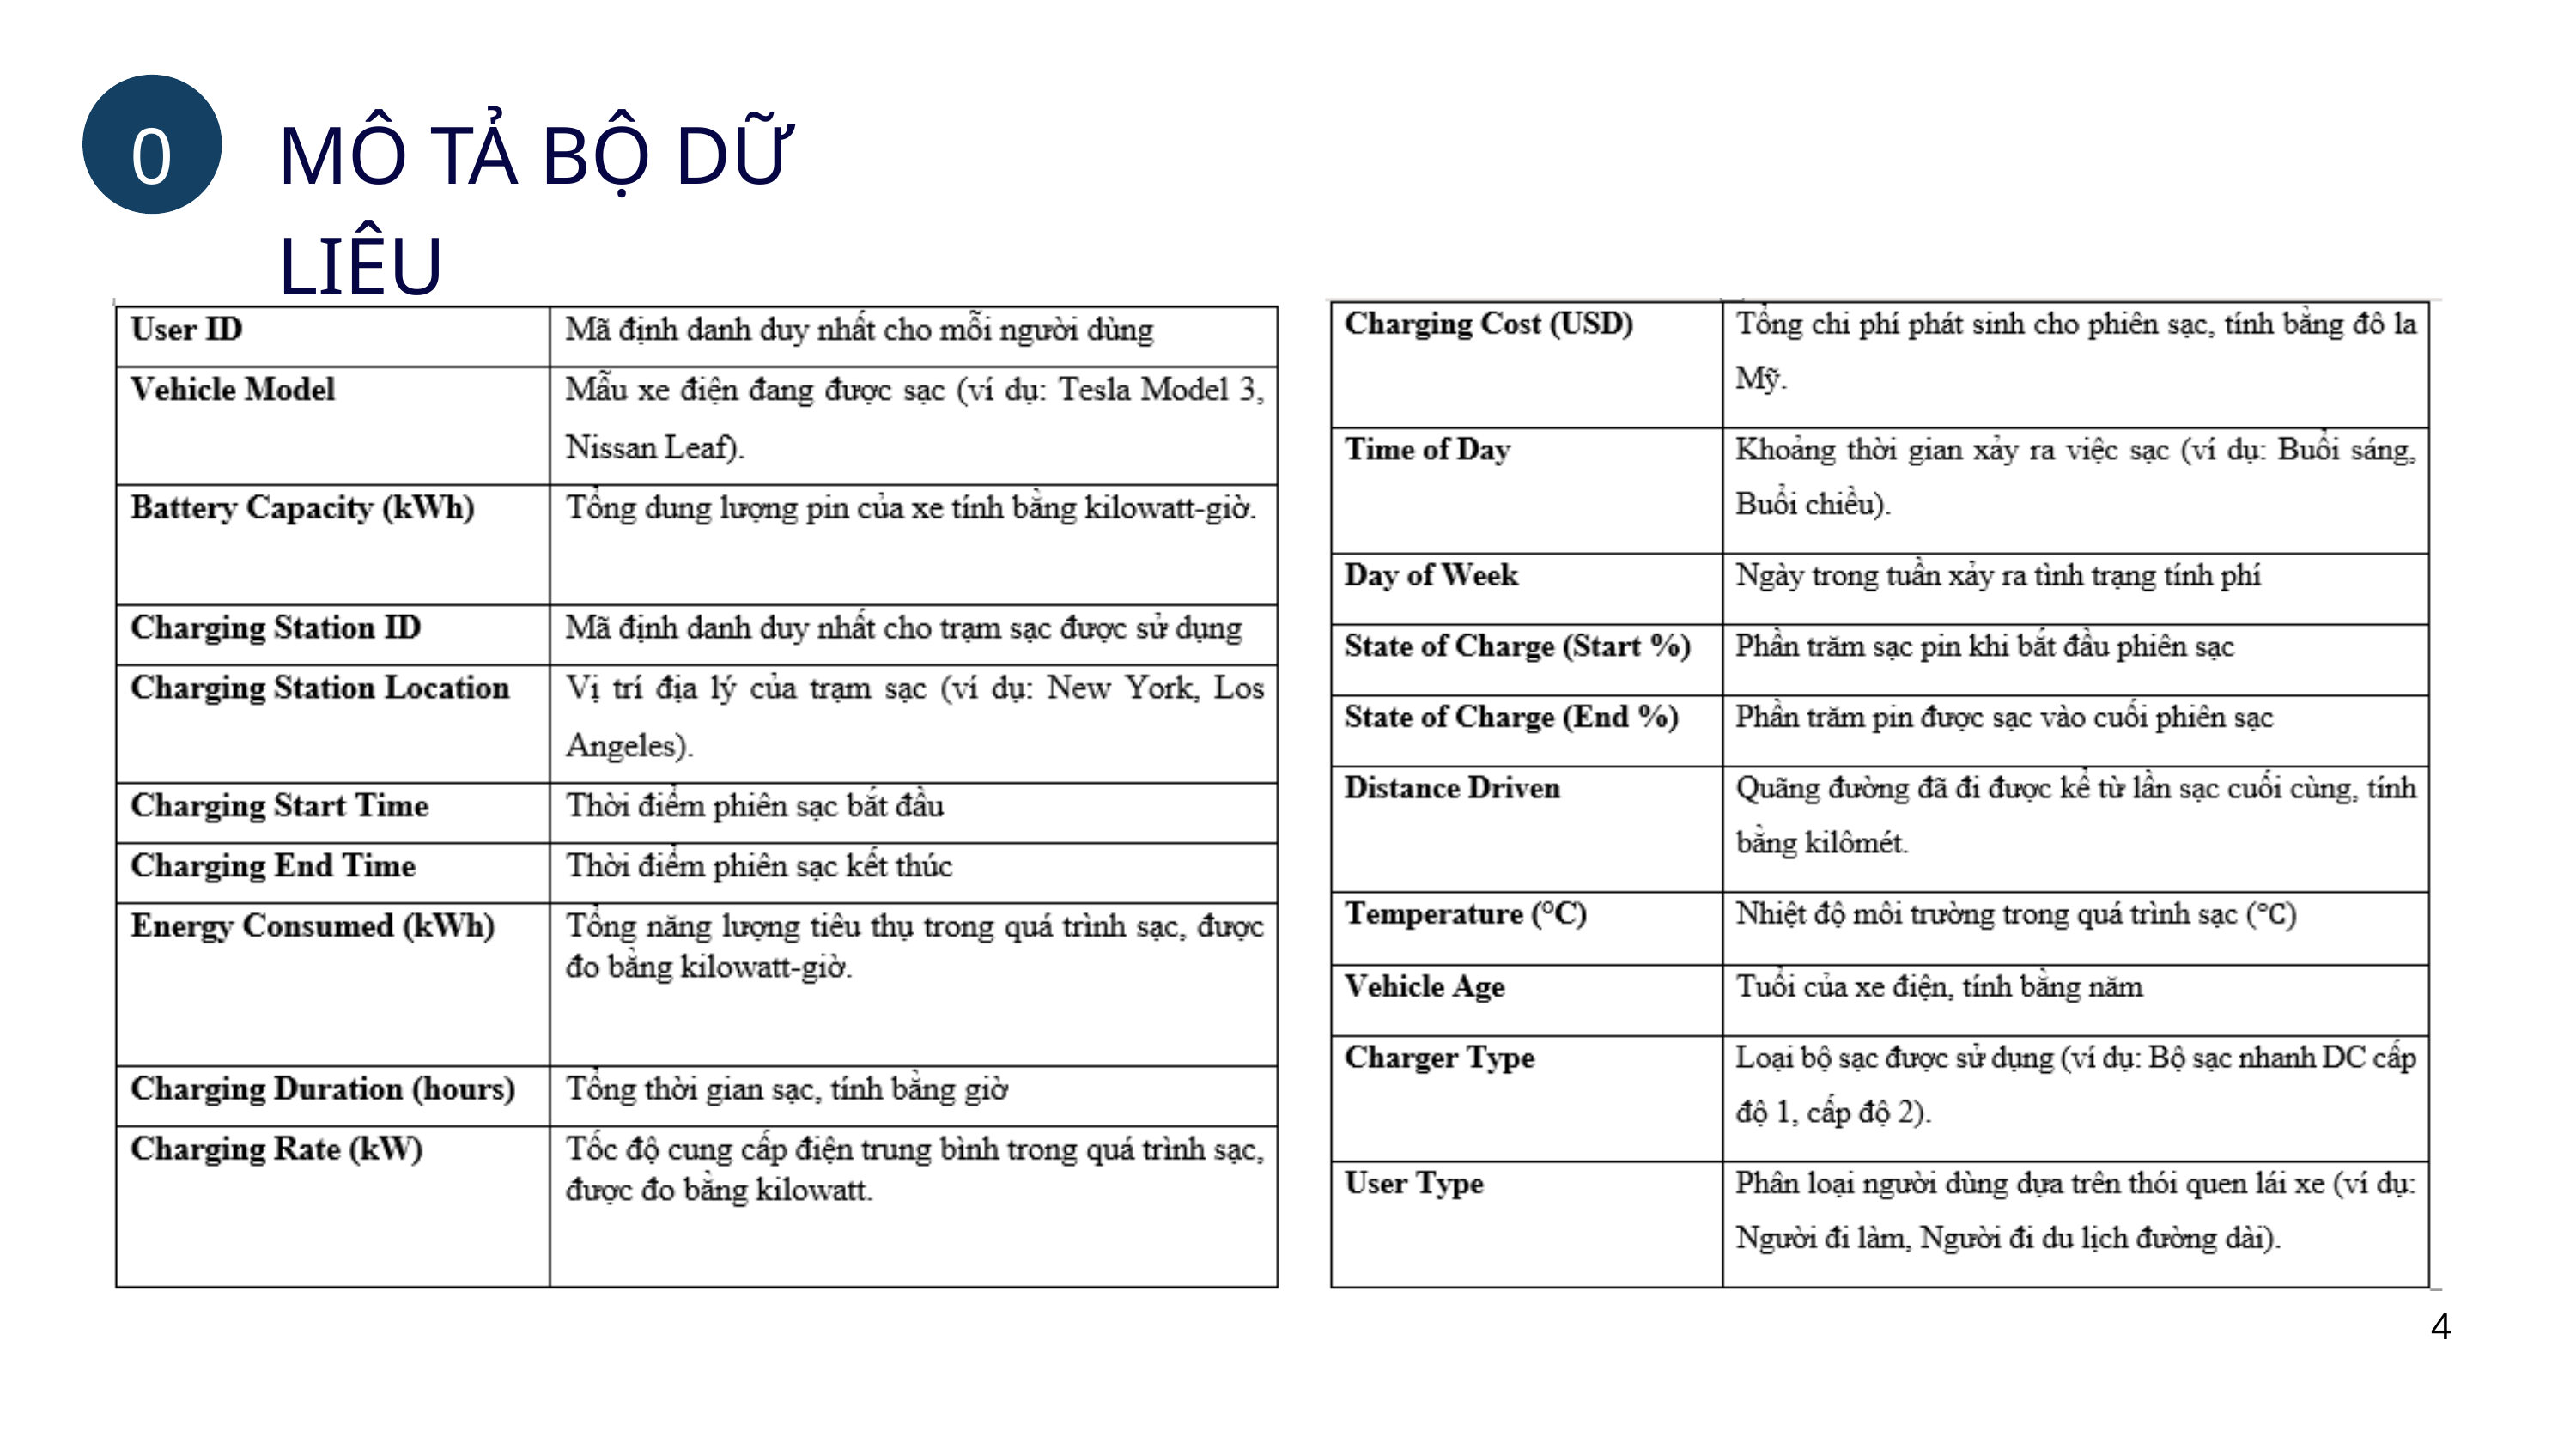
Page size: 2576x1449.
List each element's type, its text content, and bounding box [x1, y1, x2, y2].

text_box [112, 298, 1288, 1292]
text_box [82, 74, 798, 215]
text_box 4 [2431, 1296, 2452, 1348]
text_box [1325, 298, 2443, 1292]
